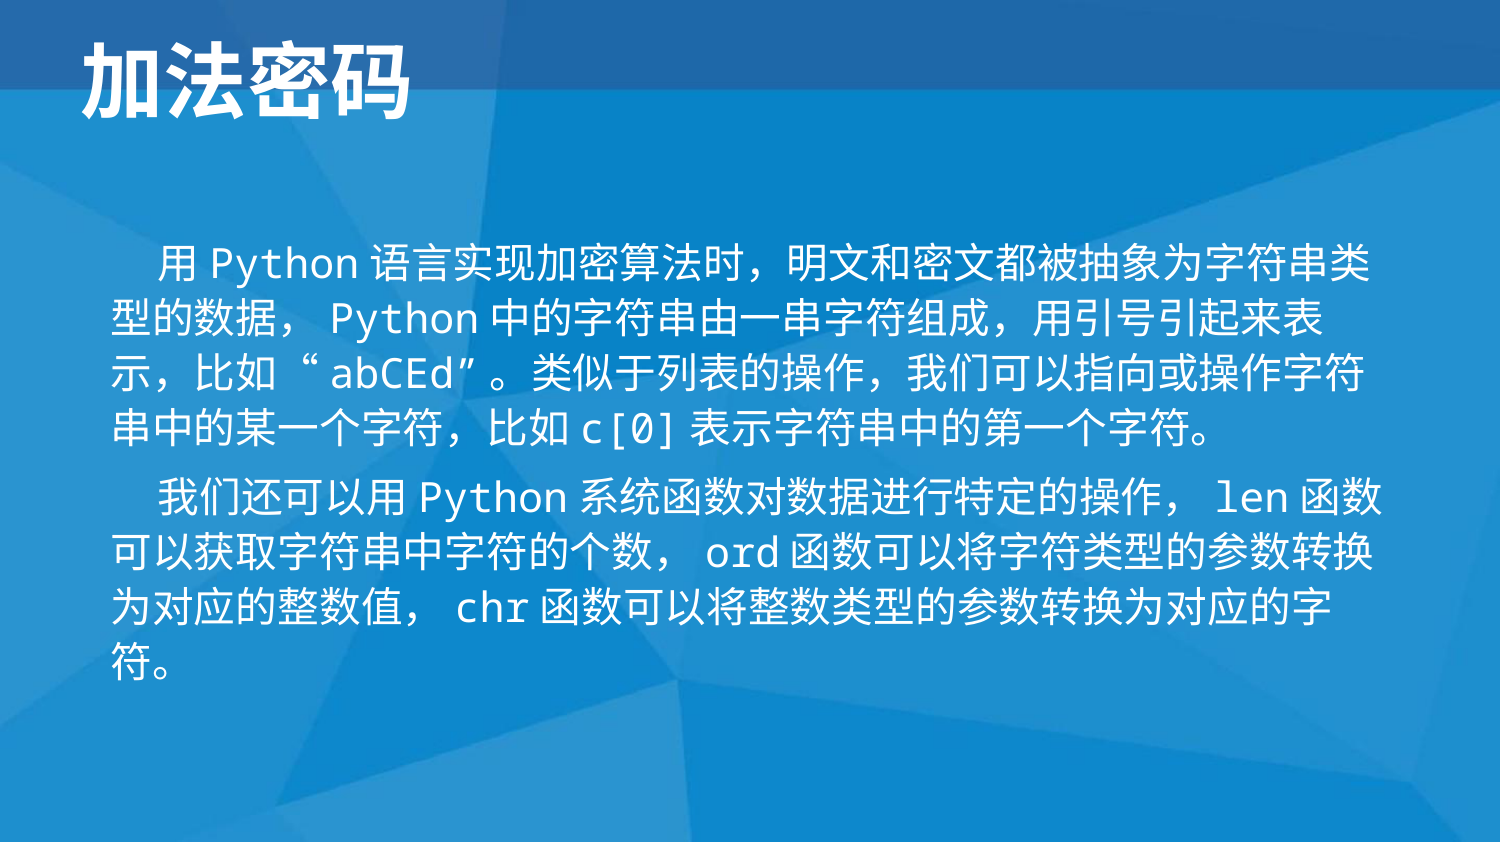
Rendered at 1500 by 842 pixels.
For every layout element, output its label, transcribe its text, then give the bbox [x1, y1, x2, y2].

picture [0, 0, 1500, 842]
list 用Python语言实现加密算法时，明文和密文都被抽象为字符串类型的数据，Python中的字符串由一串字符组成，用引号引起来表示，比如“abCEd”。类似于列表的操作，我们可以指向或操作字符串中的某一个字符，比如c[0]表示字符串中的第一个字符。 我们还可以用Python系统函数对数据进行特定的操作，len函数可以获取字符串中字符的个数，ord函数可以将字符类型的参数转换为对应的整数值，chr函数可以将整数类型的参数转换为对应的字符。 [102, 223, 1398, 842]
text_box 加法密码 [65, 22, 504, 137]
